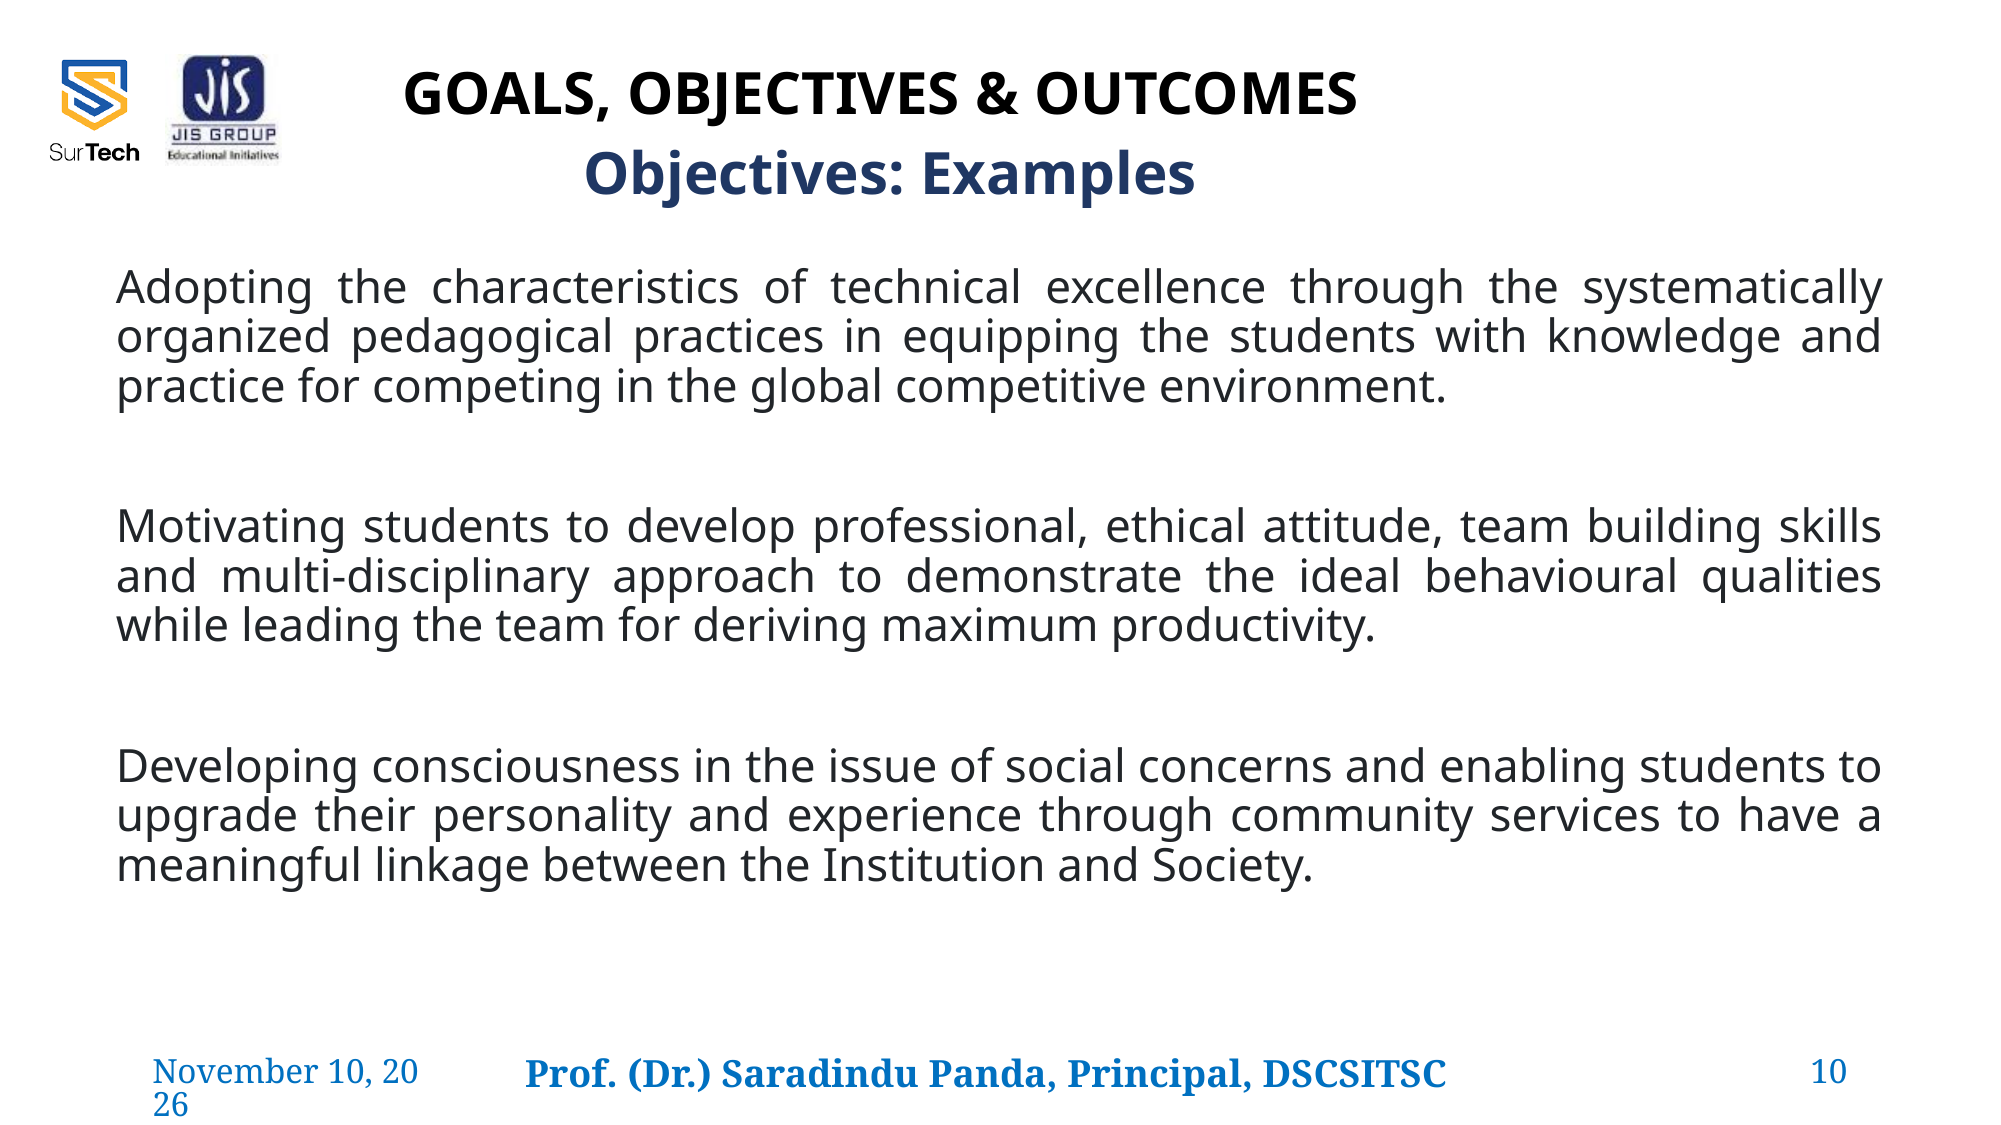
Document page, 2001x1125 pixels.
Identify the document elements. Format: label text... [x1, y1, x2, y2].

title GOALS, OBJECTIVES & OUTCOMES [387, 50, 1893, 134]
footer Prof. (Dr.) Saradindu Panda, Principal, DSCSITSC [510, 1042, 1533, 1103]
text_box Objectives: Examples [568, 123, 1304, 214]
subtitle Adopting the characteristics of technical excellence through the systematically organized pedagogical practices in equipping the students with knowledge and practice for competing in the global competitive environment. Motivating students to develop professional, ethical attitude, team building skills and multi-disciplinary approach to demonstrate the ideal behavioural qualities while leading the team for deriving maximum productivity. Developing consciousness in the issue of social concerns and enabling students to upgrade their personality and experience through community services to have a meaningful linkage between the Institution and Society. [100, 256, 1900, 954]
picture [23, 39, 282, 181]
slide_number 10 [1644, 1042, 1863, 1103]
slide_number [137, 1042, 436, 1103]
